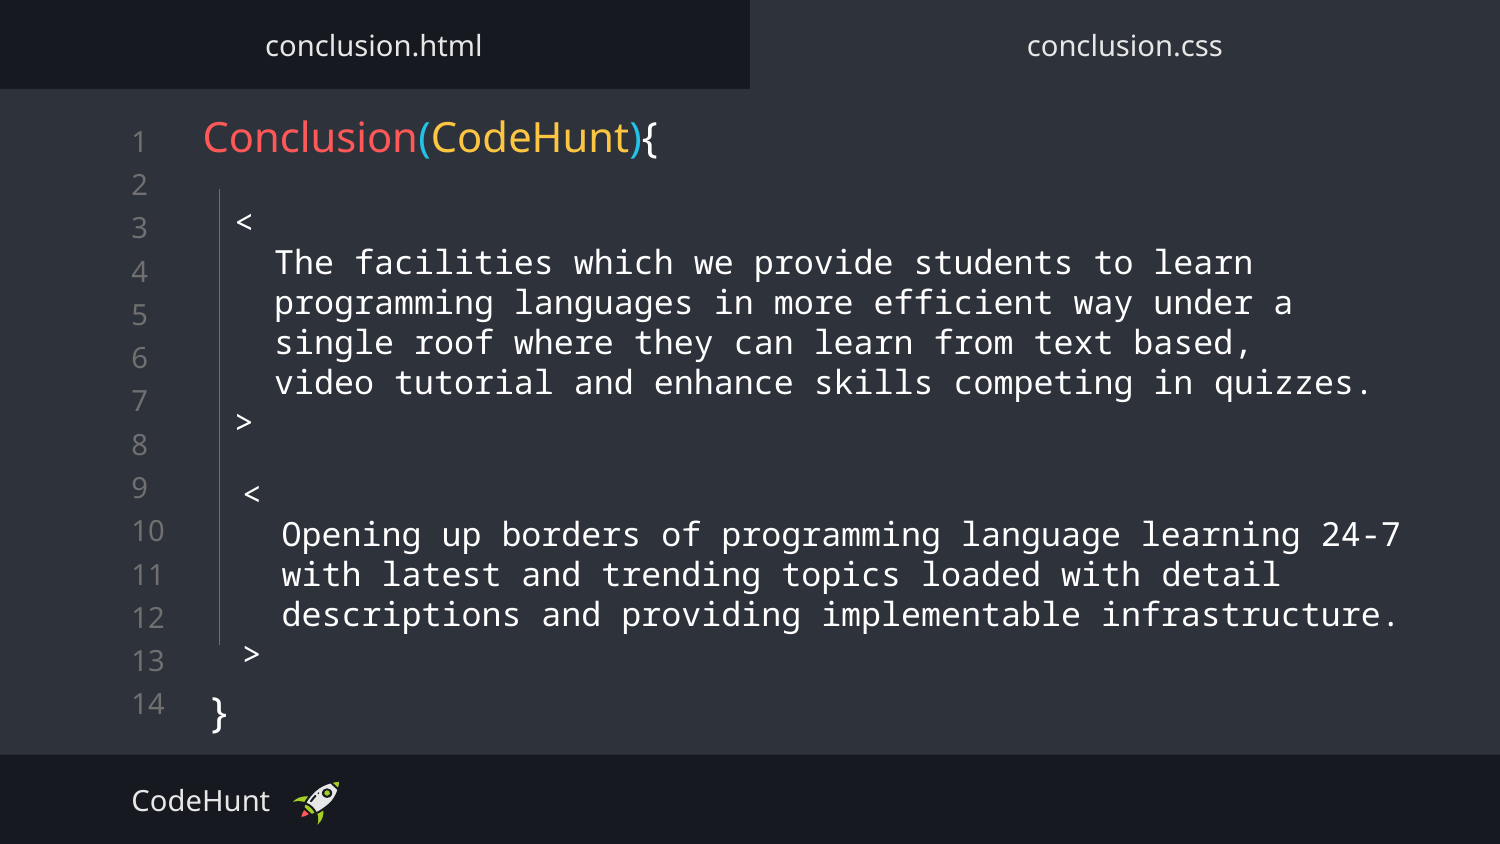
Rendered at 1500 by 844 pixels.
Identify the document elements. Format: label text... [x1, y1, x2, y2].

subtitle CodeHunt [116, 770, 915, 829]
subtitle conclusion.html [0, 15, 749, 74]
text_box } [177, 671, 261, 752]
text_box < Opening up borders of programming language learning 24-7 with latest and trending topics loaded with detail descriptions and providing implementable infrastructure. > [227, 466, 1437, 681]
text_box [210, 602, 215, 619]
text_box < The facilities which we provide students to learn programming languages in more efficient way under a single roof where they can learn from text based, video tutorial and enhance skills competing in quizzes. > [223, 194, 1457, 449]
text_box [210, 365, 215, 382]
subtitle conclusion.css [750, 15, 1500, 74]
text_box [287, 779, 342, 829]
text_box [210, 483, 215, 501]
title Conclusion(CodeHunt){ [187, 95, 1384, 185]
